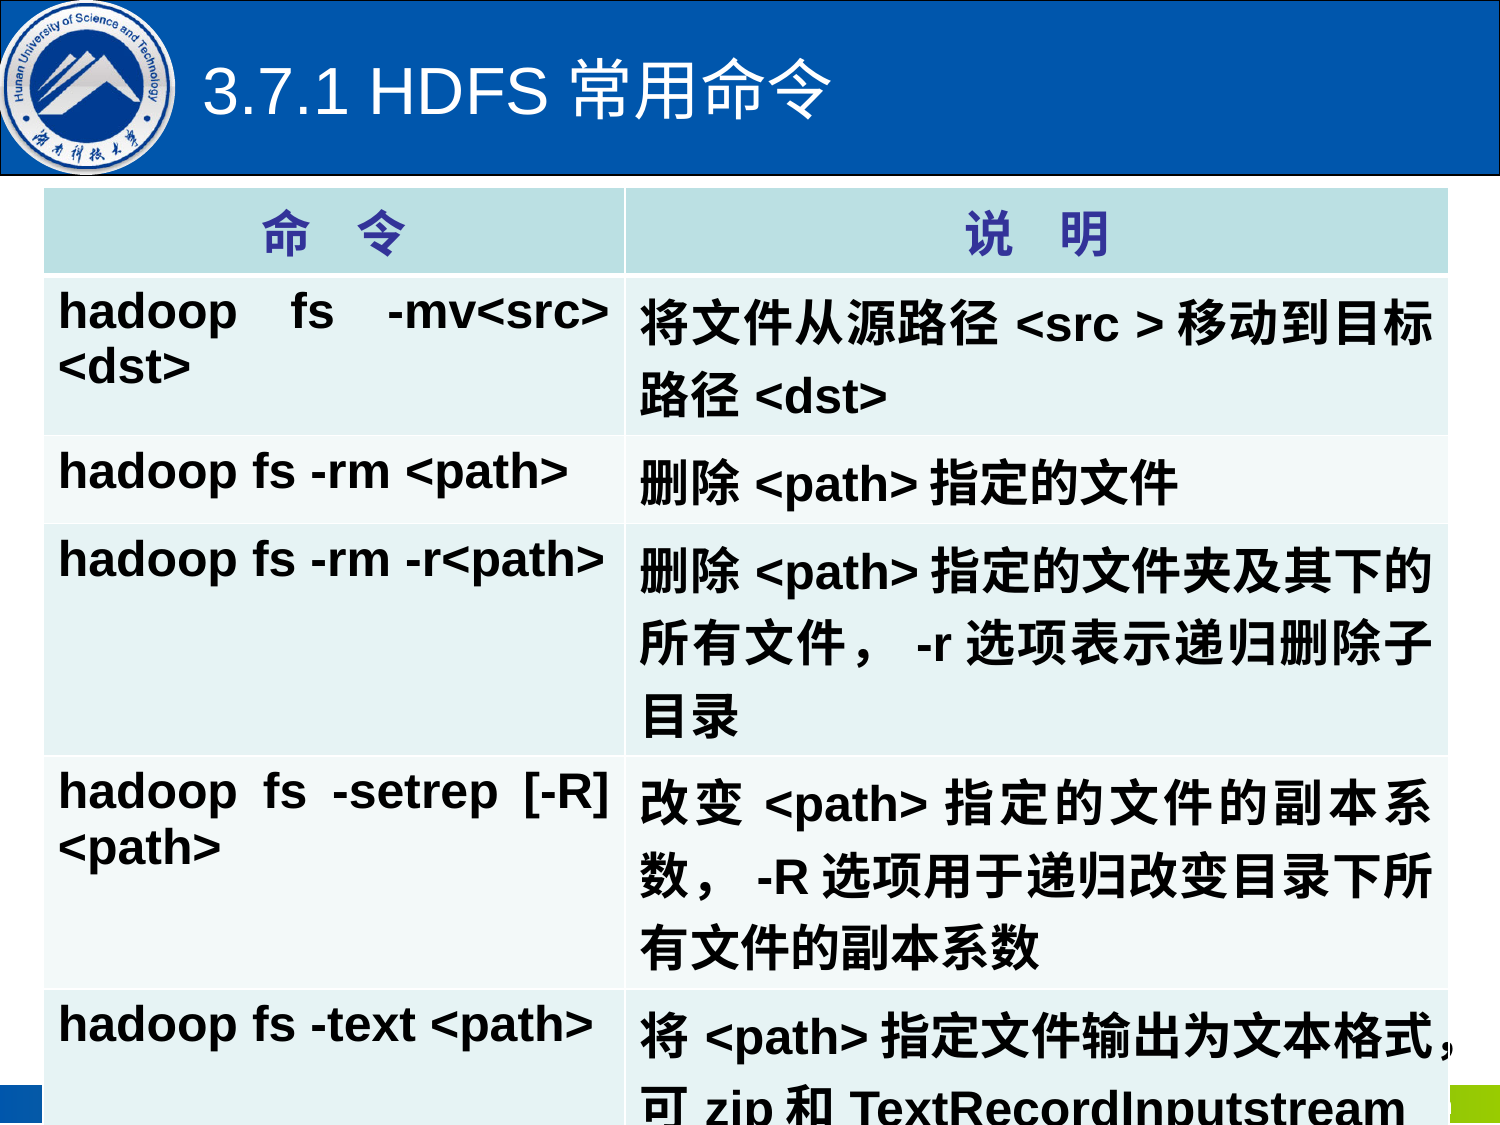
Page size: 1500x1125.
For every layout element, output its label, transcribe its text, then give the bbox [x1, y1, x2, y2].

table_cell 将<path>指定文件输出为文本格式，可zip和TextRecordInputstream [626, 990, 1448, 1125]
table_cell 删除<path>指定的文件 [626, 436, 1448, 523]
table_cell 删除<path>指定的文件夹及其下的所有文件，-r选项表示递归删除子目录 [626, 524, 1448, 755]
table_header 命 令 [44, 188, 624, 273]
table_cell hadoop fs -rm <path> [44, 436, 624, 523]
table_cell 改变<path>指定的文件的副本系数，-R选项用于递归改变目录下所有文件的副本系数 [626, 757, 1448, 988]
table_cell hadoop fs -rm -r<path> [44, 524, 624, 755]
table_cell hadoop fs -mv<src> <dst> [44, 278, 624, 435]
title 3.7.1 HDFS常用命令 [187, 12, 1500, 163]
table_cell 将文件从源路径<src >移动到目标路径<dst> [626, 278, 1448, 435]
table_cell hadoop fs -setrep [-R] <path> [44, 757, 624, 988]
table_cell hadoop fs -text <path> [44, 990, 624, 1125]
table_header 说 明 [626, 188, 1448, 273]
picture [0, 0, 176, 175]
